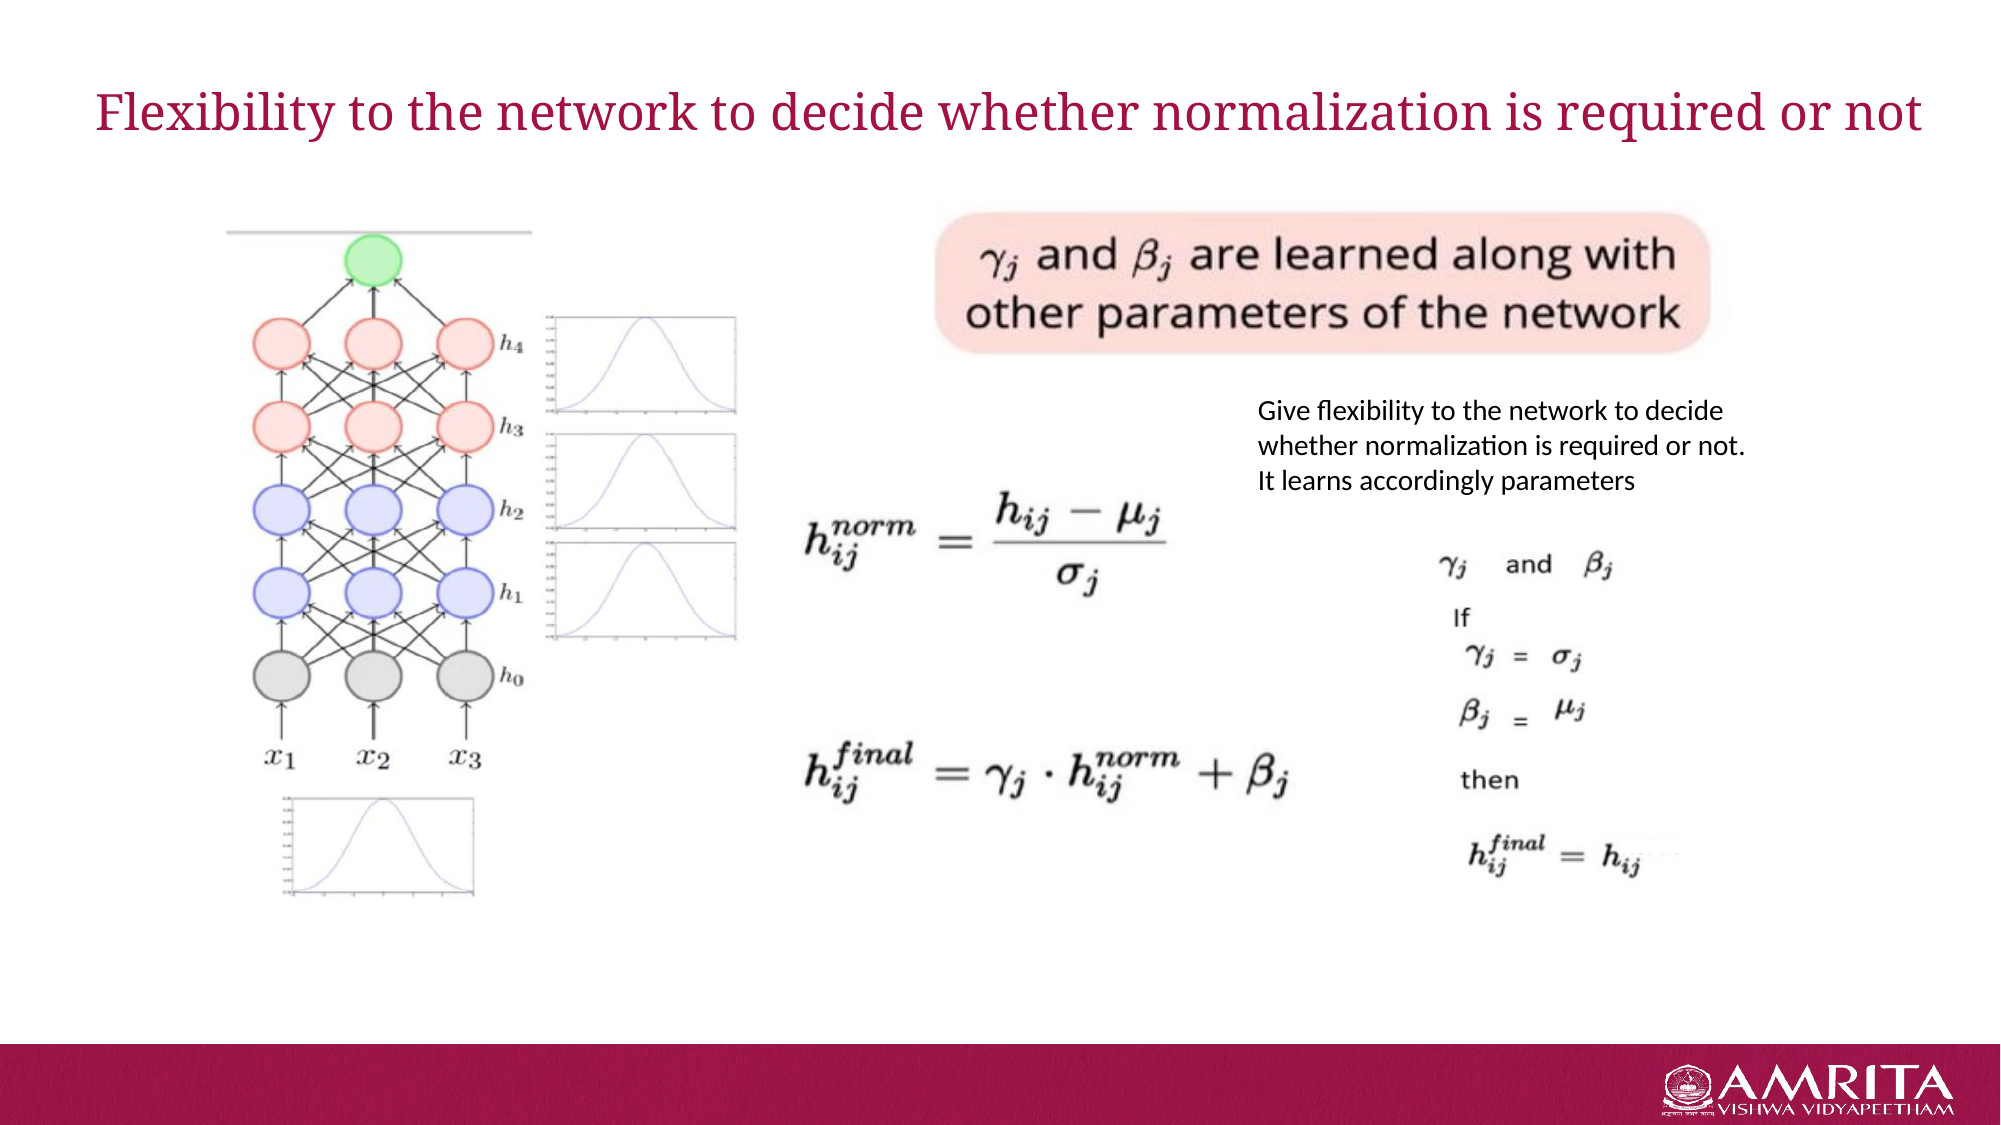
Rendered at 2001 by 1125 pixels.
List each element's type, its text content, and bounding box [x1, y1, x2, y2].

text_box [224, 202, 1752, 900]
picture [1409, 547, 1695, 899]
title Flexibility to the network to decide whether normalization is required or not [93, 0, 1933, 205]
picture [0, 1044, 2001, 1125]
